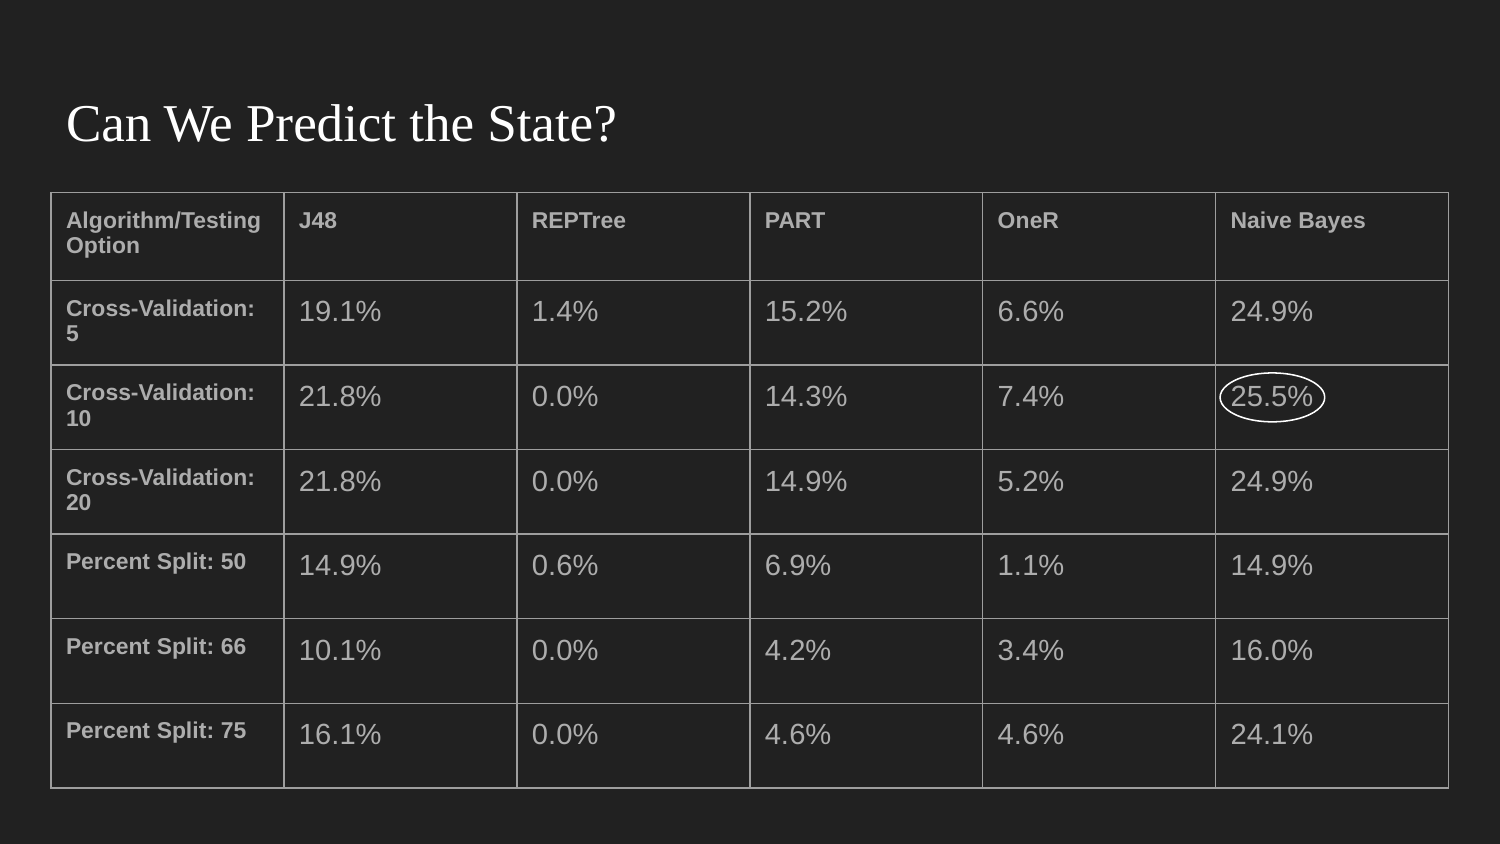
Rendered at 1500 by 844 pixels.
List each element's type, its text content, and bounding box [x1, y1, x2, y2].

table_cell 14.9% [285, 535, 516, 618]
table_cell Percent Split: 66 [52, 619, 283, 703]
table_cell 3.4% [983, 619, 1215, 703]
table_cell 5.2% [983, 450, 1215, 533]
table_cell 25.5% [1216, 366, 1448, 449]
table_cell 16.0% [1216, 619, 1448, 703]
table_cell 10.1% [285, 619, 516, 703]
table_cell 4.6% [751, 704, 982, 787]
title Can We Predict the State? [51, 72, 1449, 167]
table_cell 16.1% [285, 704, 516, 787]
table_header J48 [285, 193, 516, 280]
table_cell 24.1% [1216, 704, 1448, 787]
table_cell 1.1% [983, 535, 1215, 618]
table_cell 4.6% [983, 704, 1215, 787]
table_cell 1.4% [518, 281, 749, 364]
table_cell 14.9% [1216, 535, 1448, 618]
table_cell 0.0% [518, 704, 749, 787]
table_cell Cross-Validation: 20 [52, 450, 283, 533]
table_header Naive Bayes [1216, 193, 1448, 280]
table_cell 24.9% [1216, 450, 1448, 533]
table_cell Cross-Validation: 5 [52, 281, 283, 364]
table_cell 21.8% [285, 450, 516, 533]
table_cell 14.9% [751, 450, 982, 533]
table_cell 0.0% [518, 450, 749, 533]
table_cell 24.9% [1216, 281, 1448, 364]
table_header REPTree [518, 193, 749, 280]
table_cell 6.9% [751, 535, 982, 618]
table_cell Cross-Validation: 10 [52, 366, 283, 449]
table_cell 21.8% [285, 366, 516, 449]
table_cell 0.0% [518, 366, 749, 449]
table_header OneR [983, 193, 1215, 280]
table_cell Percent Split: 75 [52, 704, 283, 787]
table_cell 0.0% [518, 619, 749, 703]
table_cell 19.1% [285, 281, 516, 364]
table_cell 4.2% [751, 619, 982, 703]
table_cell 15.2% [751, 281, 982, 364]
table_cell 0.6% [518, 535, 749, 618]
text_box [1220, 372, 1325, 422]
table_cell Percent Split: 50 [52, 535, 283, 618]
table_header Algorithm/Testing Option [52, 193, 283, 280]
table_header PART [751, 193, 982, 280]
table_cell 6.6% [983, 281, 1215, 364]
table_cell 7.4% [983, 366, 1215, 449]
table_cell 14.3% [751, 366, 982, 449]
